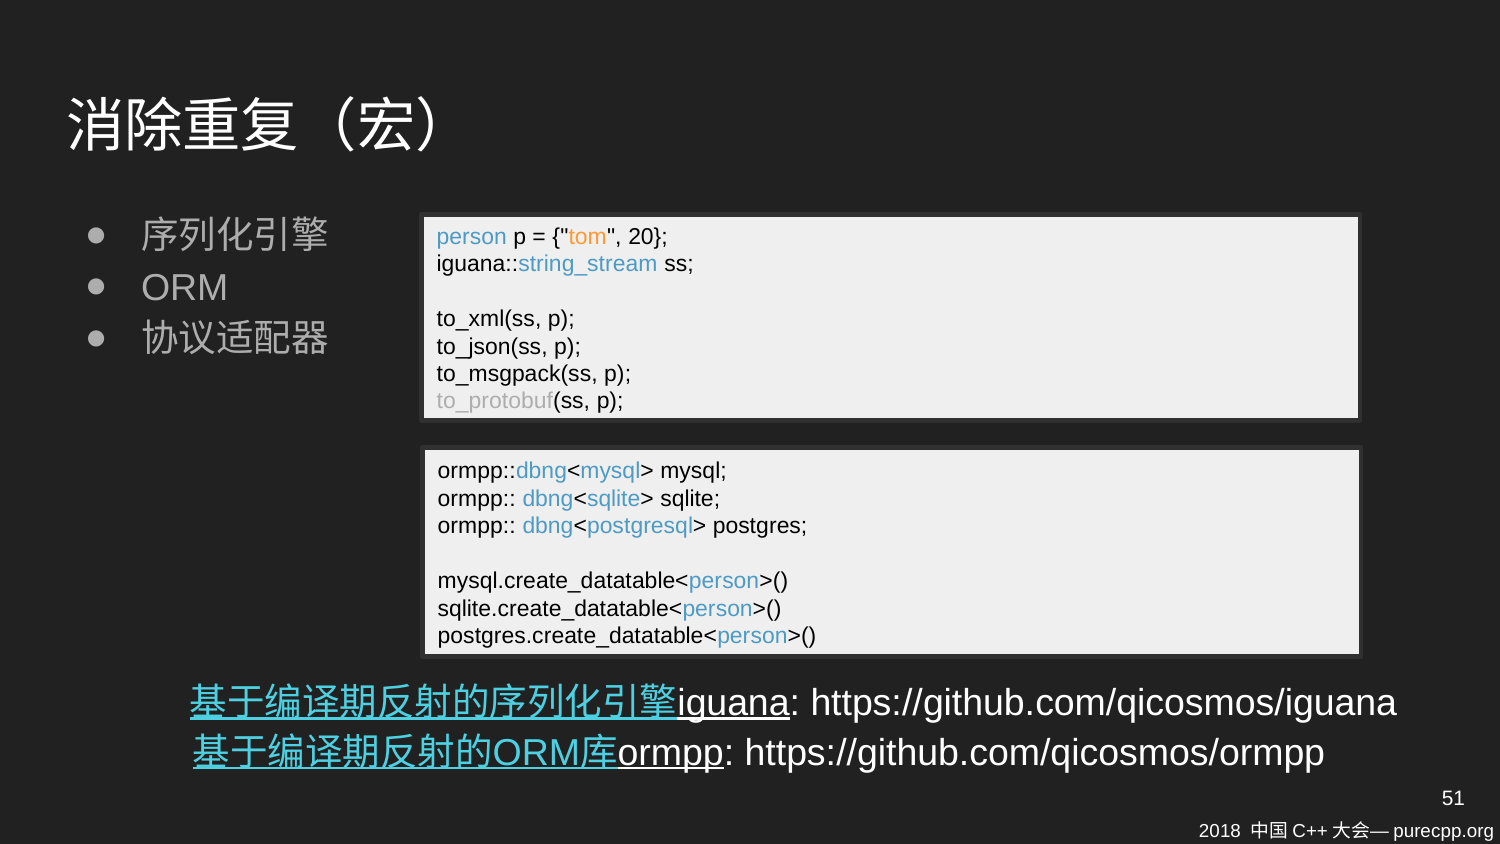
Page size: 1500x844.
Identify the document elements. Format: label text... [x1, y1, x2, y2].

text_box person p = {"tom", 20}; iguana::string_stream ss; to_xml(ss, p); to_json(ss, p); to_msgpack(ss, p); to_protobuf(ss, p); [421, 214, 1361, 421]
text_box ormpp::dbng<mysql> mysql; ormpp:: dbng<sqlite> sqlite; ormpp:: dbng<postgresql> postgres; mysql.create_datatable<person>() sqlite.create_datatable<person>() postgres.create_datatable<person>() [422, 447, 1362, 657]
list 序列化引擎 ORM 协议适配器 [51, 189, 1449, 750]
title 消除重复（宏） [51, 72, 1449, 167]
text_box 基于编译期反射的序列化引擎iguana: https://github.com/qicosmos/iguana [175, 670, 1413, 731]
slide_number 51 [1389, 764, 1480, 830]
text_box 基于编译期反射的ORM库ormpp: https://github.com/qicosmos/ormpp [177, 720, 1341, 781]
